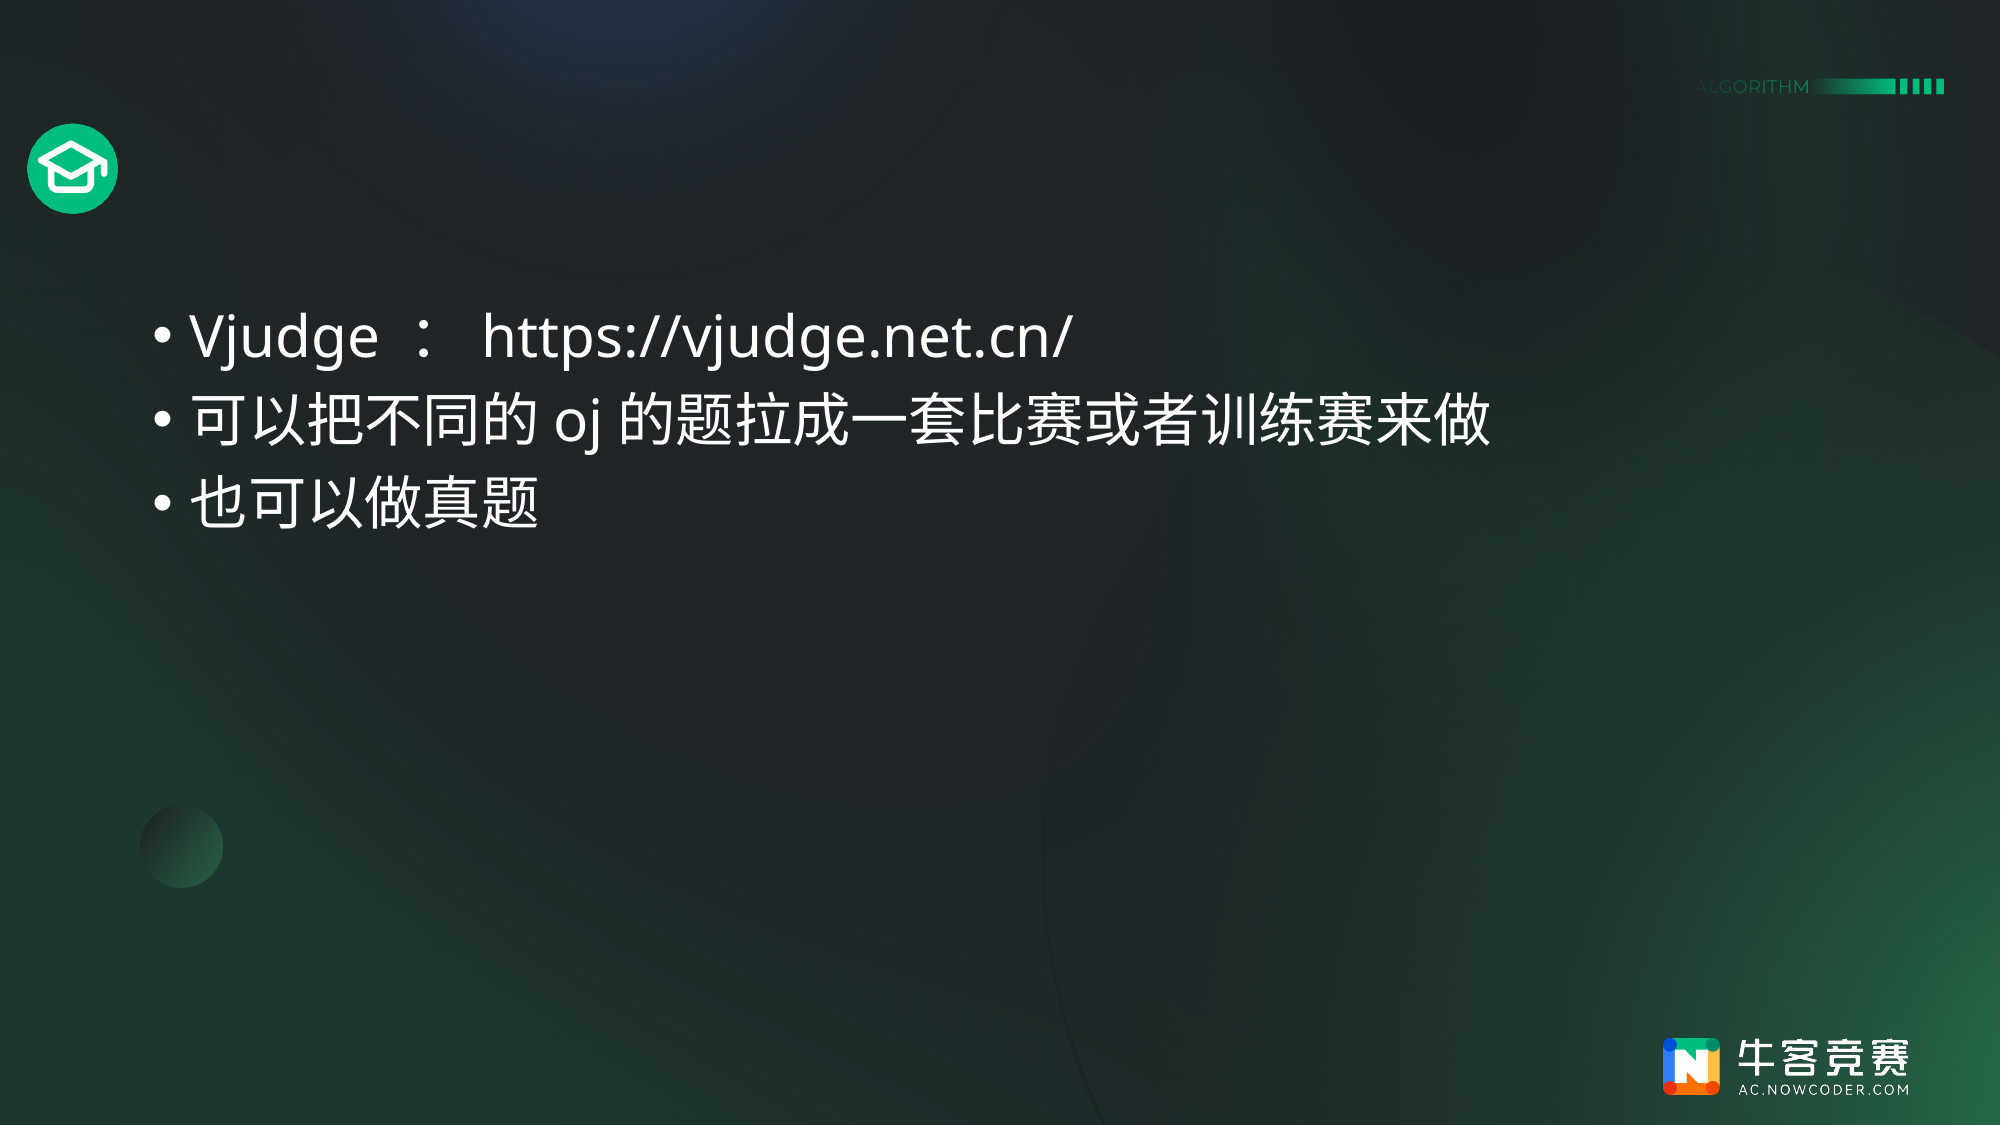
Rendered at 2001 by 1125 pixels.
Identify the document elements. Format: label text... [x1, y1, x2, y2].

list Vjudge ：https://vjudge.net.cn/ 可以把不同的oj的题拉成一套比赛或者训练赛来做 也可以做真题 [137, 299, 1863, 1014]
picture [0, 0, 2000, 1125]
